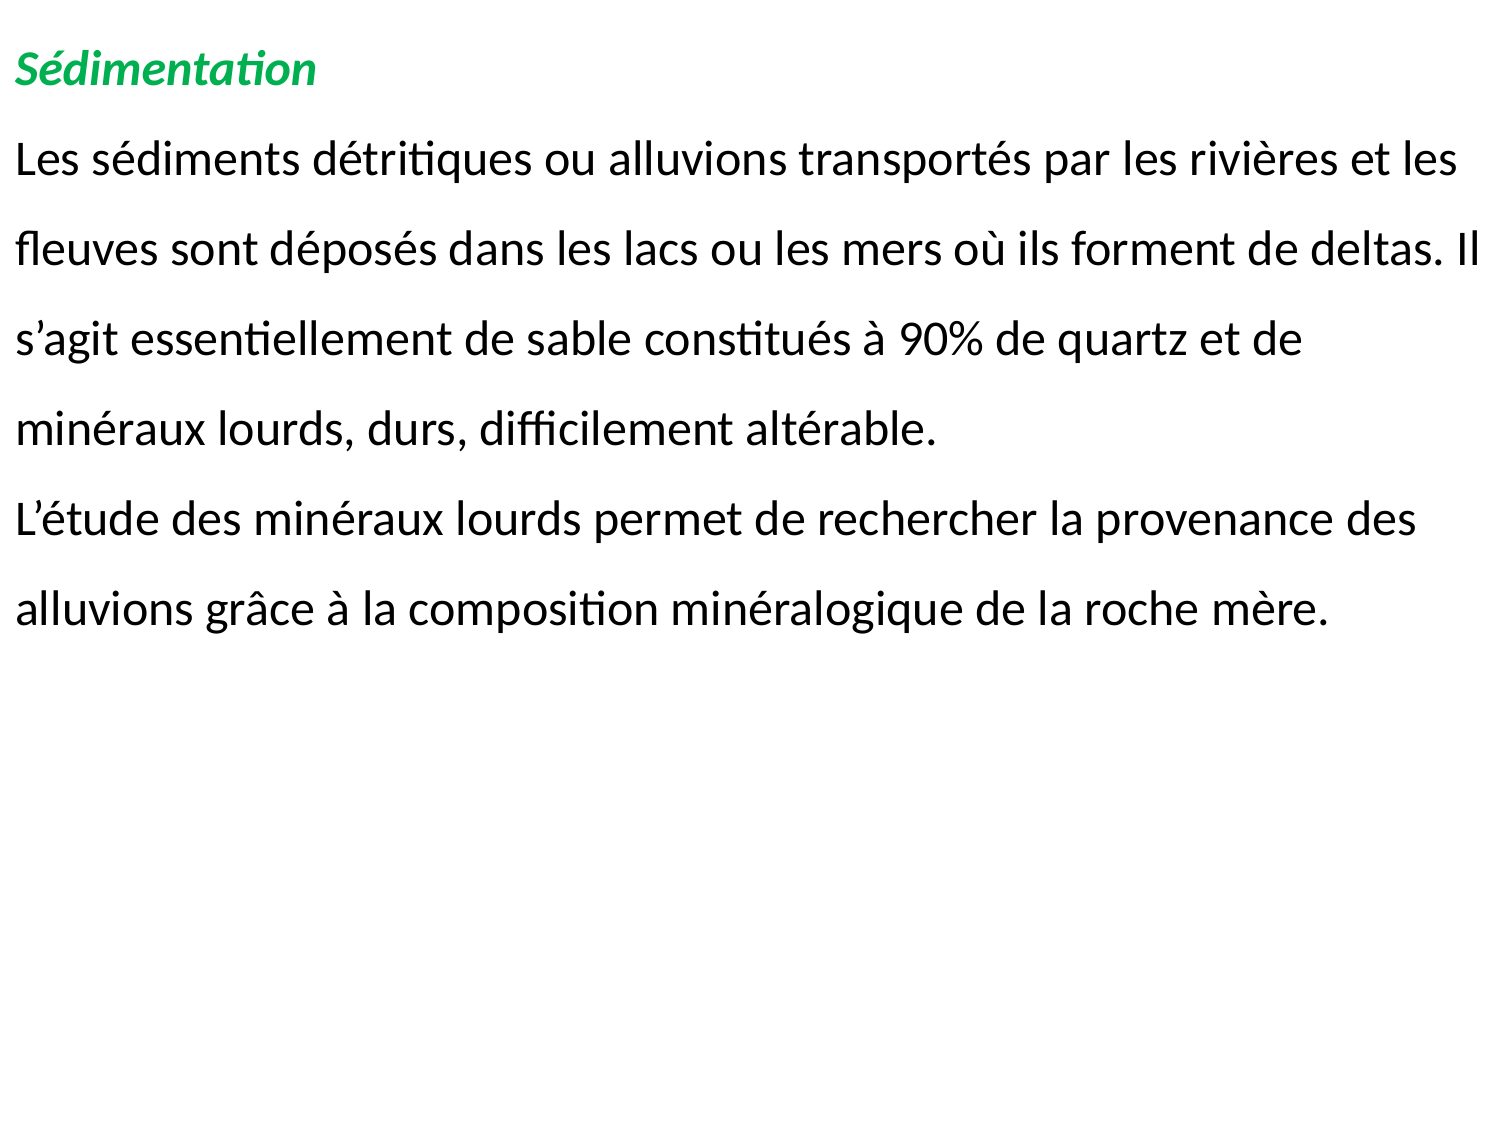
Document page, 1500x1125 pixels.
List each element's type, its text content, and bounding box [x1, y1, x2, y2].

text_box Sédimentation Les sédiments détritiques ou alluvions transportés par les rivières et les fleuves sont déposés dans les lacs ou les mers où ils forment de deltas. Il s’agit essentiellement de sable constitués à 90% de quartz et de minéraux lourds, durs, difficilement altérable. L’étude des minéraux lourds permet de rechercher la provenance des alluvions grâce à la composition minéralogique de la roche mère. [0, 0, 1500, 644]
